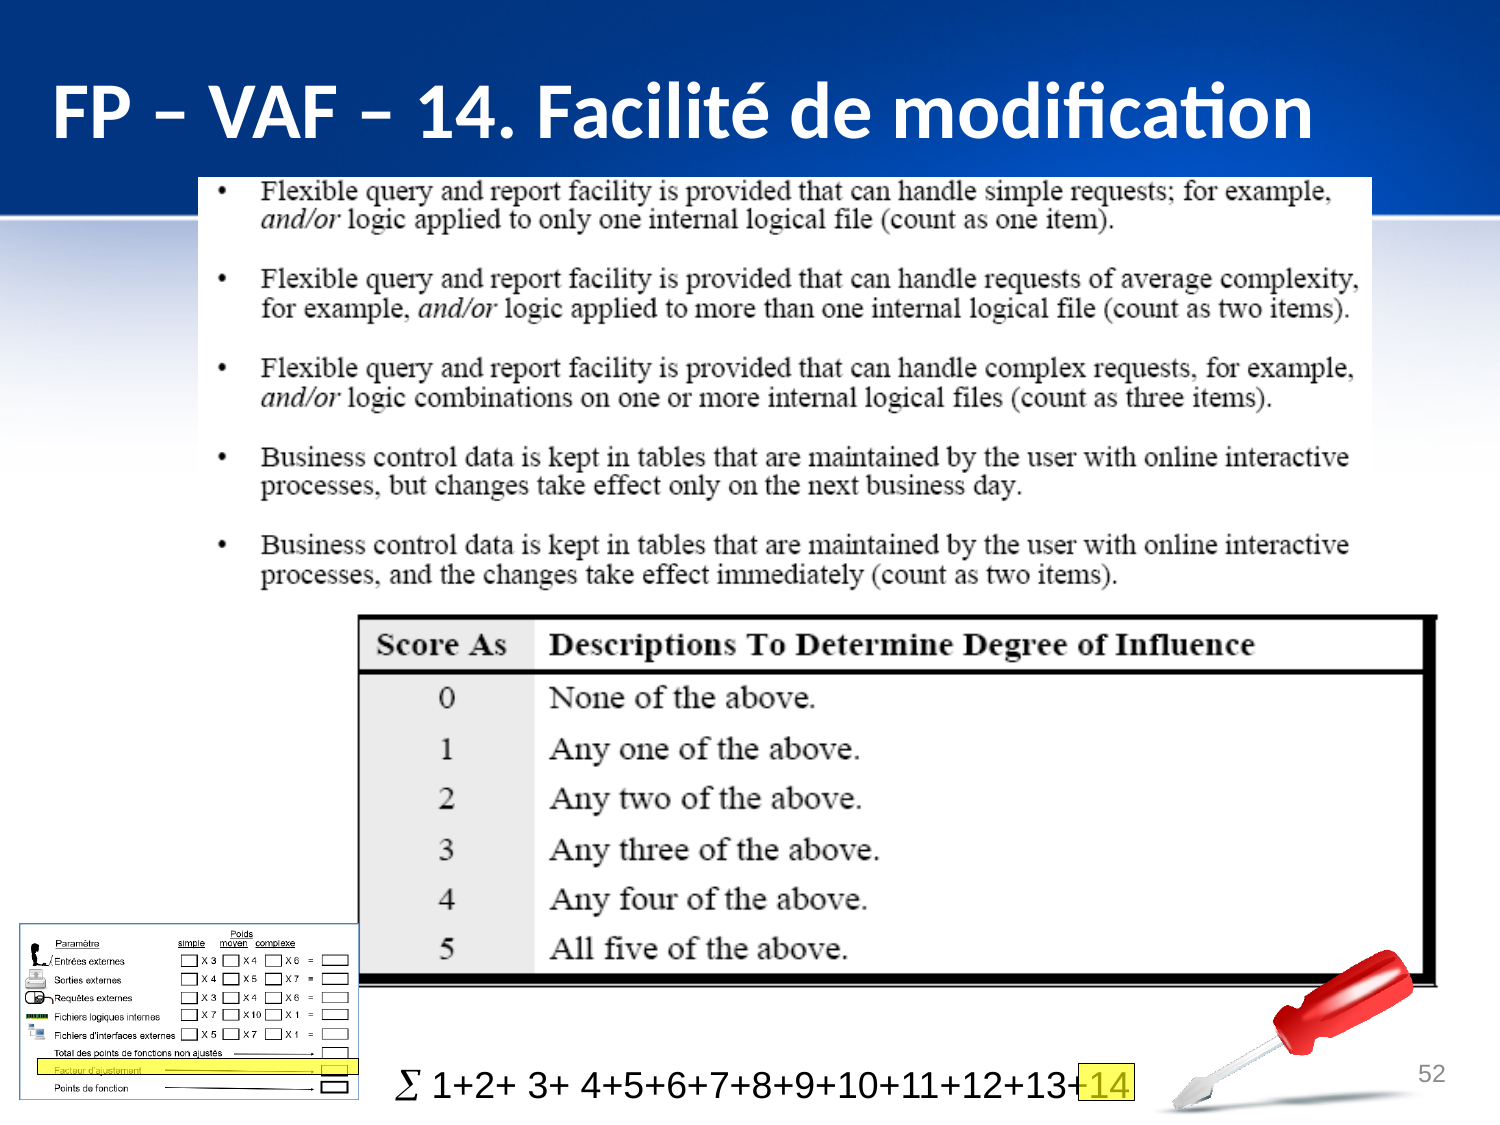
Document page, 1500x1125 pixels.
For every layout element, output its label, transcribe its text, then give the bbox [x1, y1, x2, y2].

text_box  1+2+ 3+ 4+5+6+7+8+9+10+11+12+13+14 [380, 1053, 1146, 1113]
slide_number 52 [1111, 1042, 1147, 1103]
picture [0, 0, 1500, 1125]
title FP – VAF – 14. Facilité de modification [37, 12, 1462, 200]
slide_number 52 [1434, 1042, 1462, 1103]
text_box [1076, 1061, 1136, 1102]
